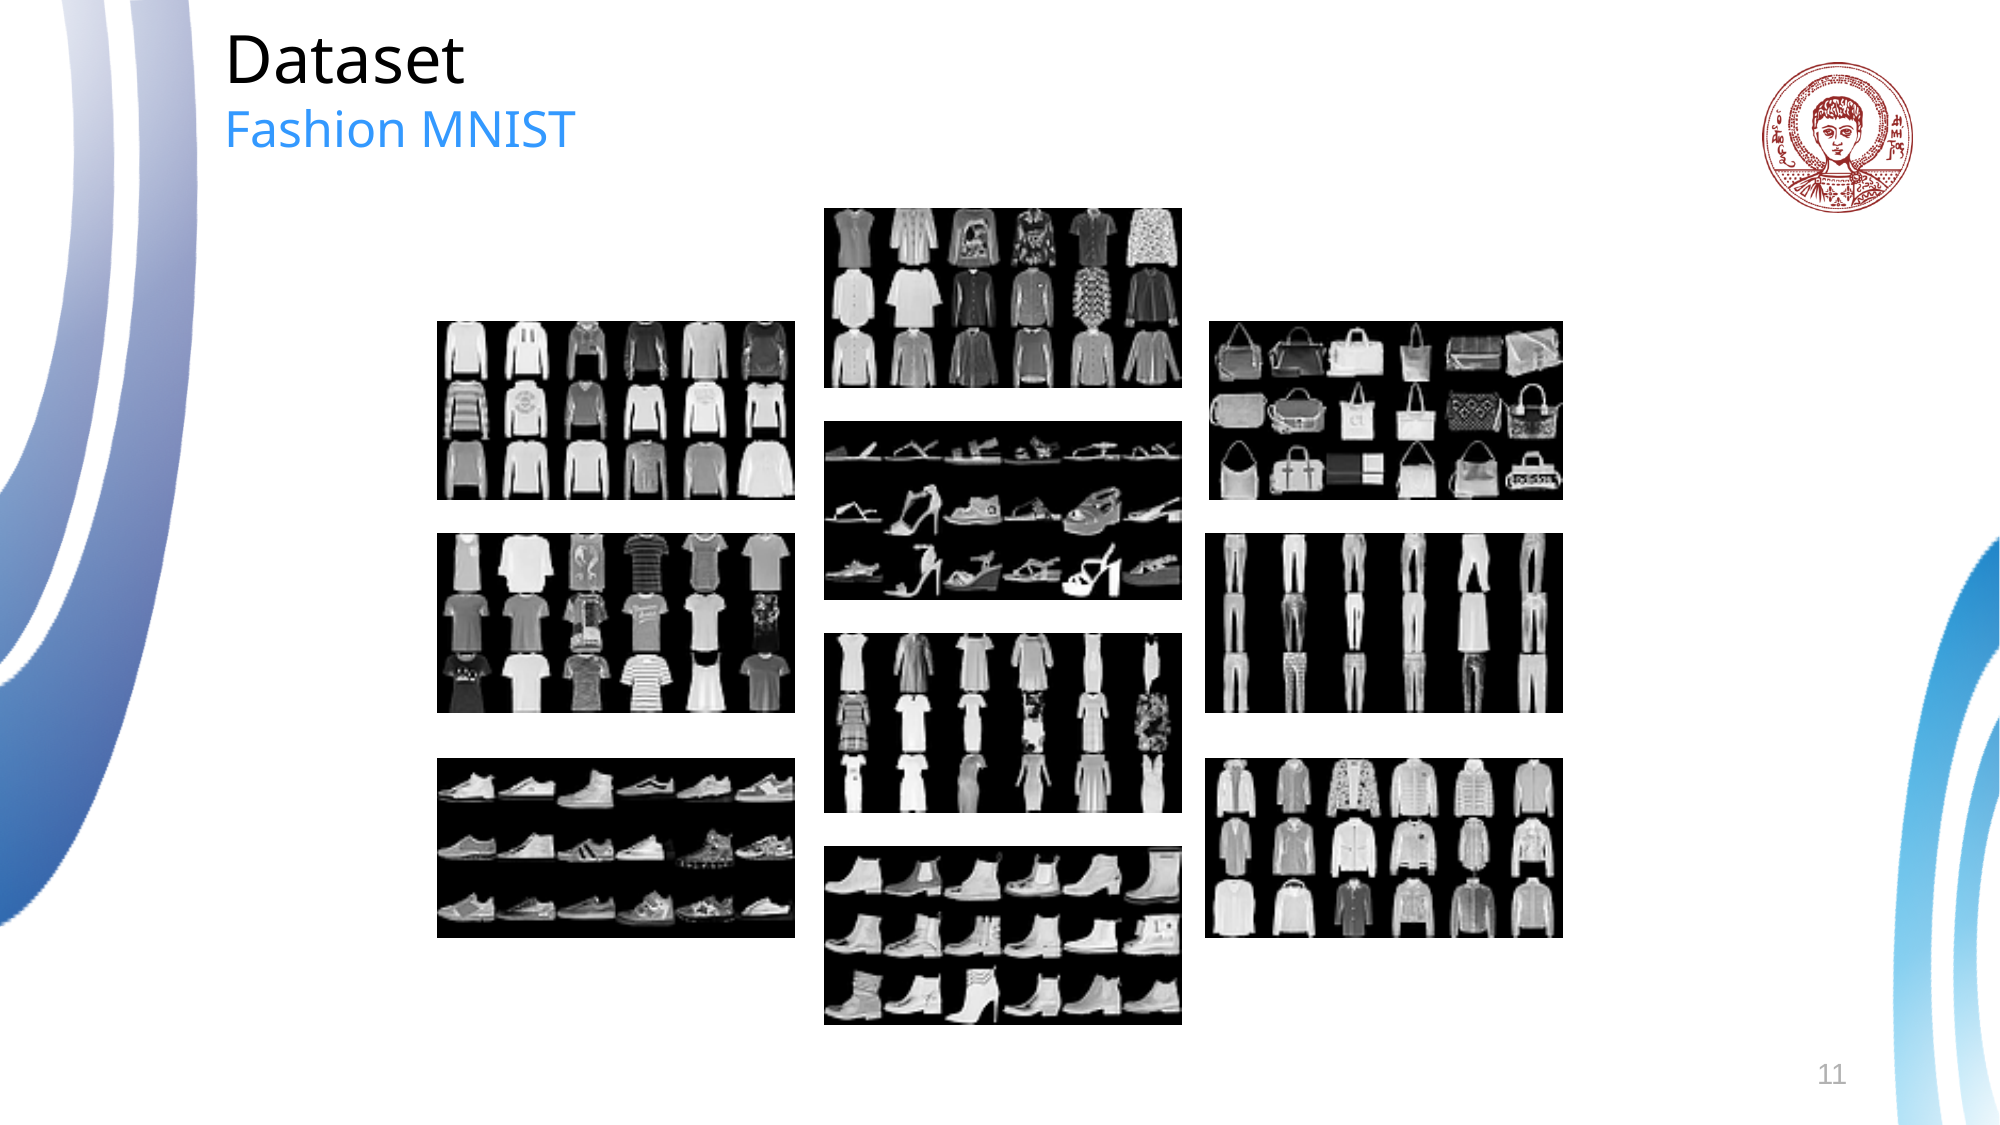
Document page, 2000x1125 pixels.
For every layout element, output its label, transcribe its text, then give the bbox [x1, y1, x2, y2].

text_box Dataset Fashion MNIST [224, 0, 2000, 175]
slide_number 11 [1412, 1042, 1863, 1103]
picture [0, 0, 2000, 1125]
